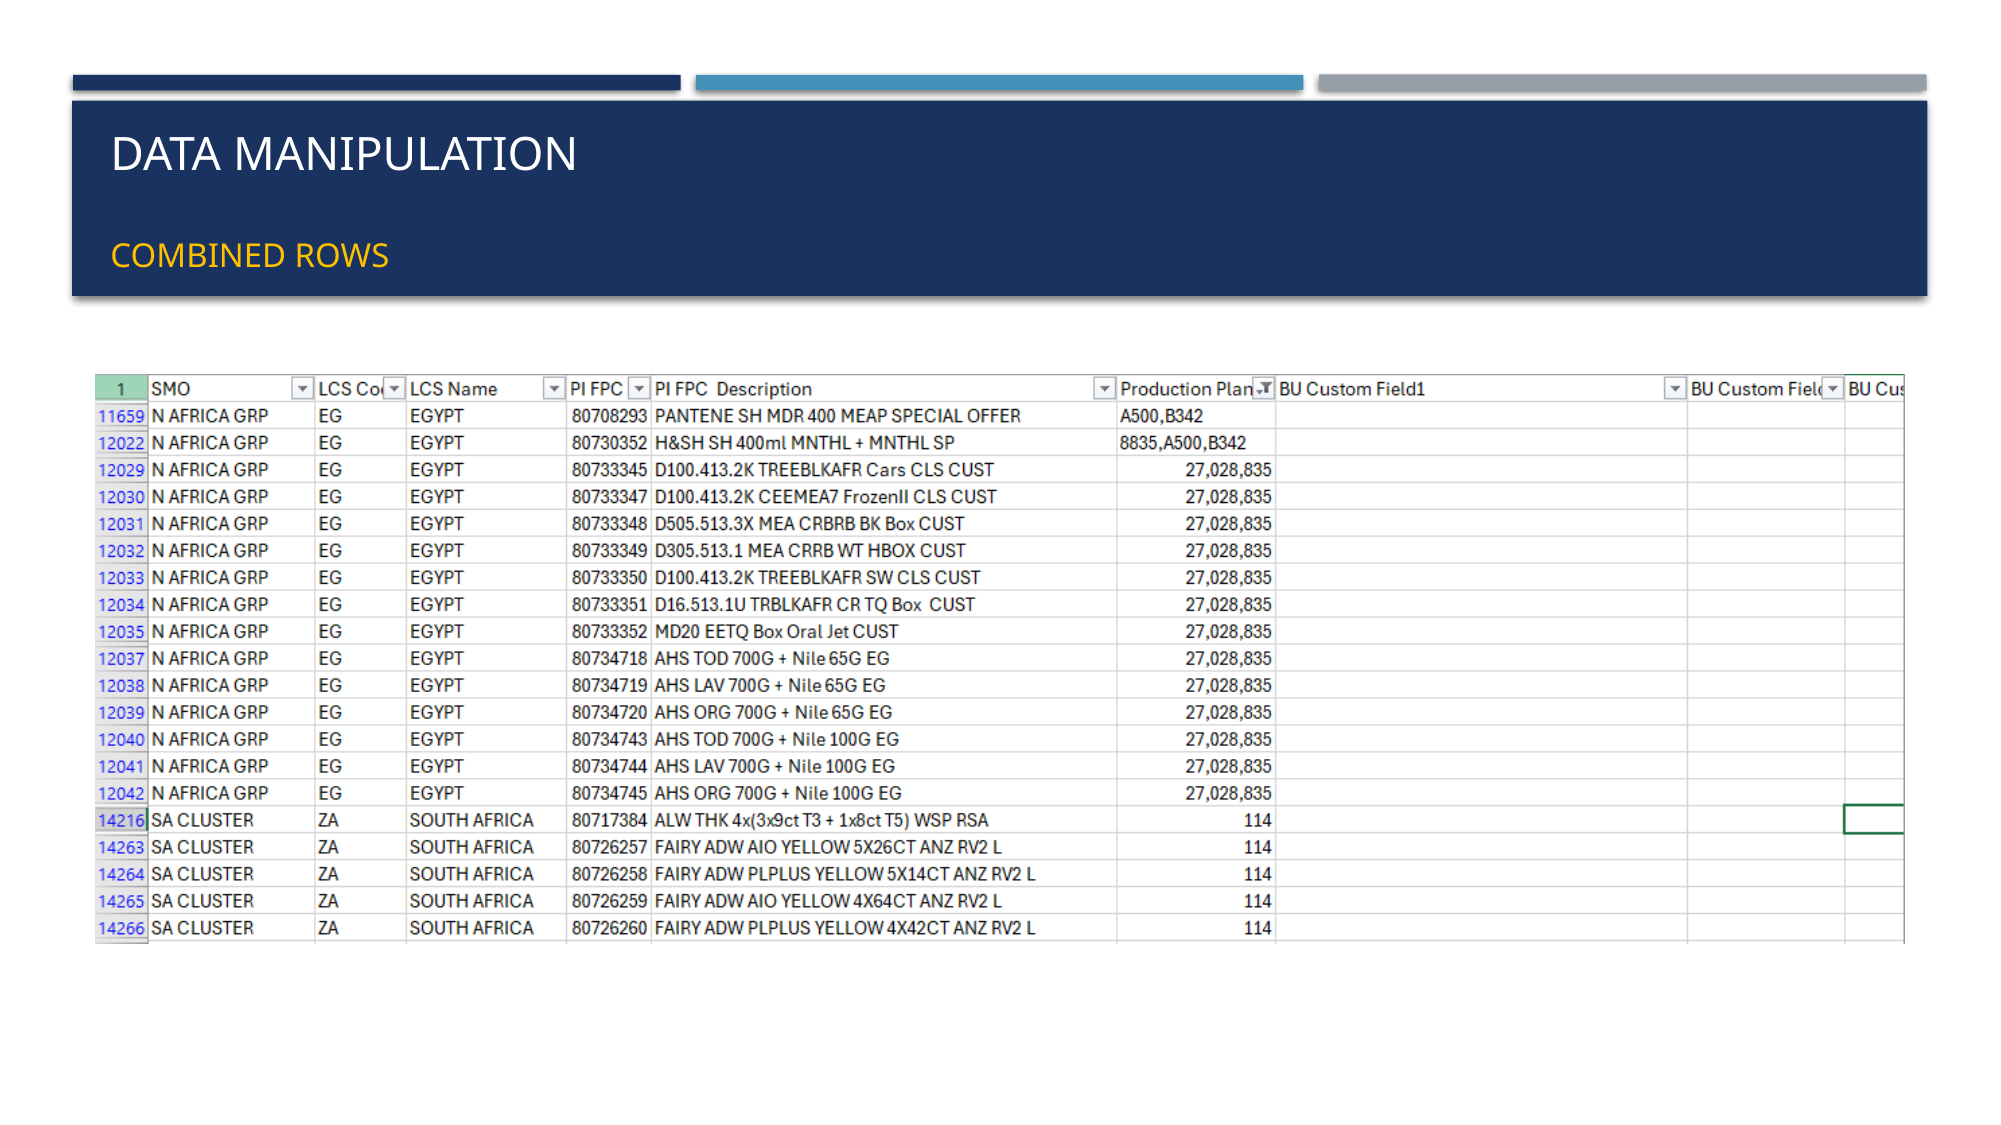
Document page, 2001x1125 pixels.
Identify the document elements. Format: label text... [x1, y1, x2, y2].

title DATA MANIPULATION combined rows [95, 115, 1905, 282]
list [94, 374, 1906, 945]
